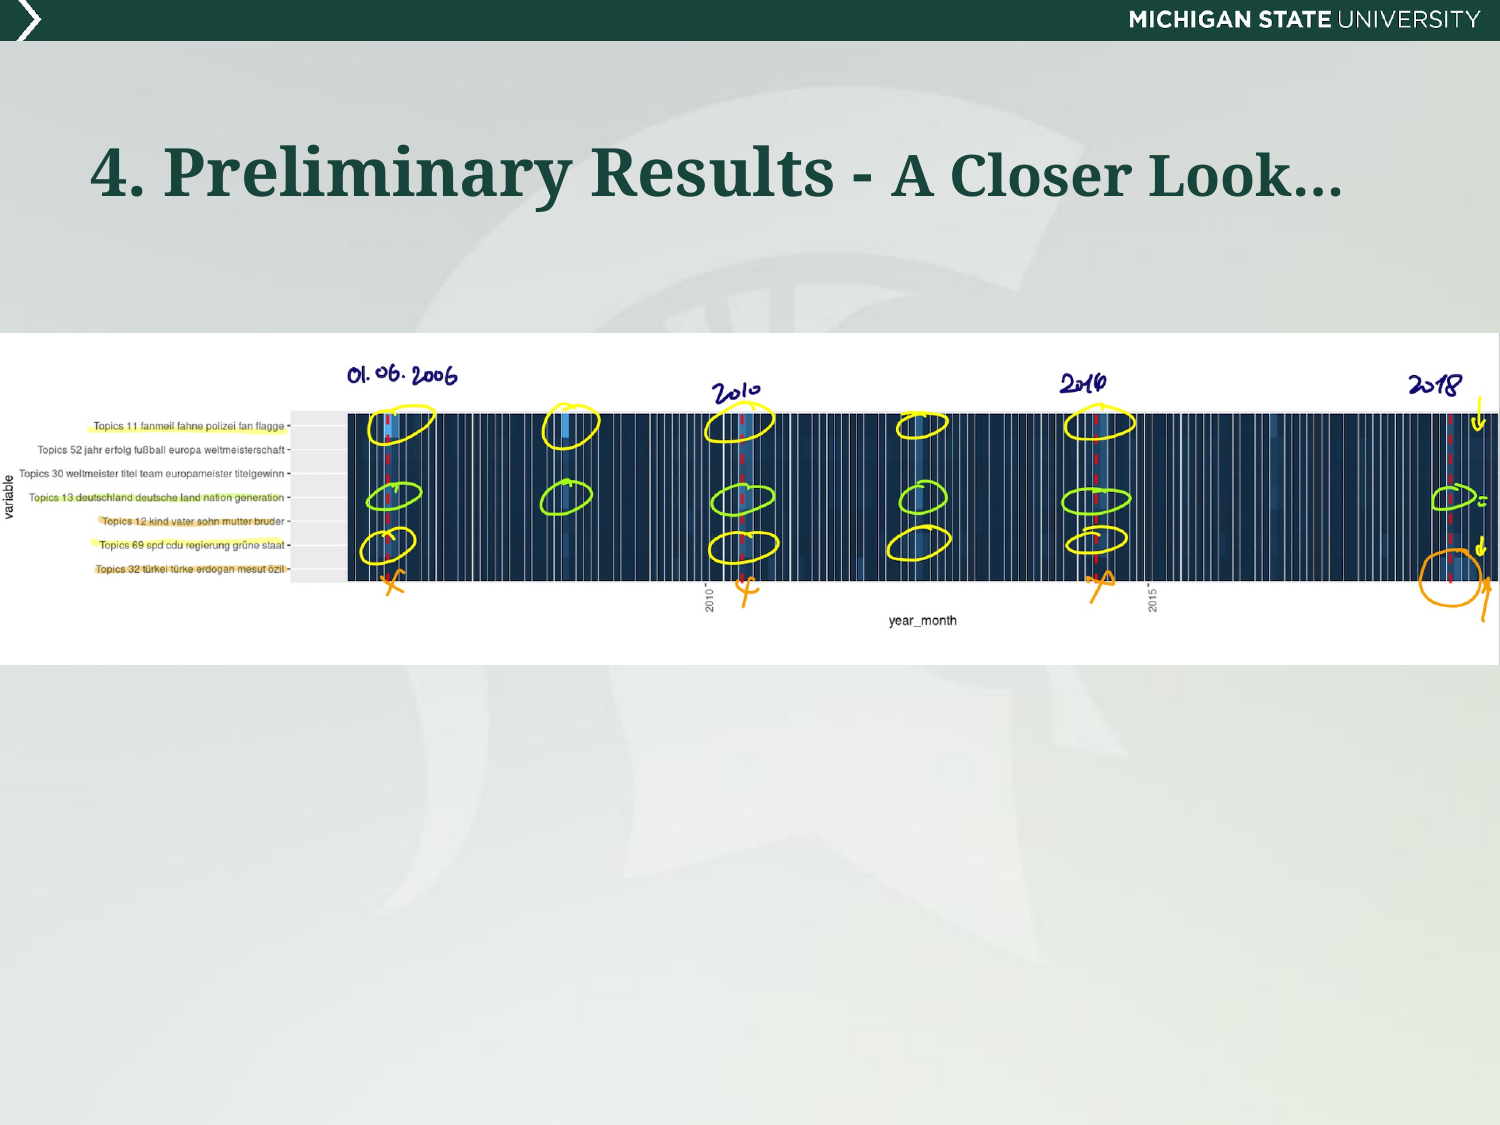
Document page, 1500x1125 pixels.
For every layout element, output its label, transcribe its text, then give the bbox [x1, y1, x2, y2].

picture [0, 0, 1500, 1125]
title 4. Preliminary Results - A Closer Look… [75, 122, 1425, 284]
